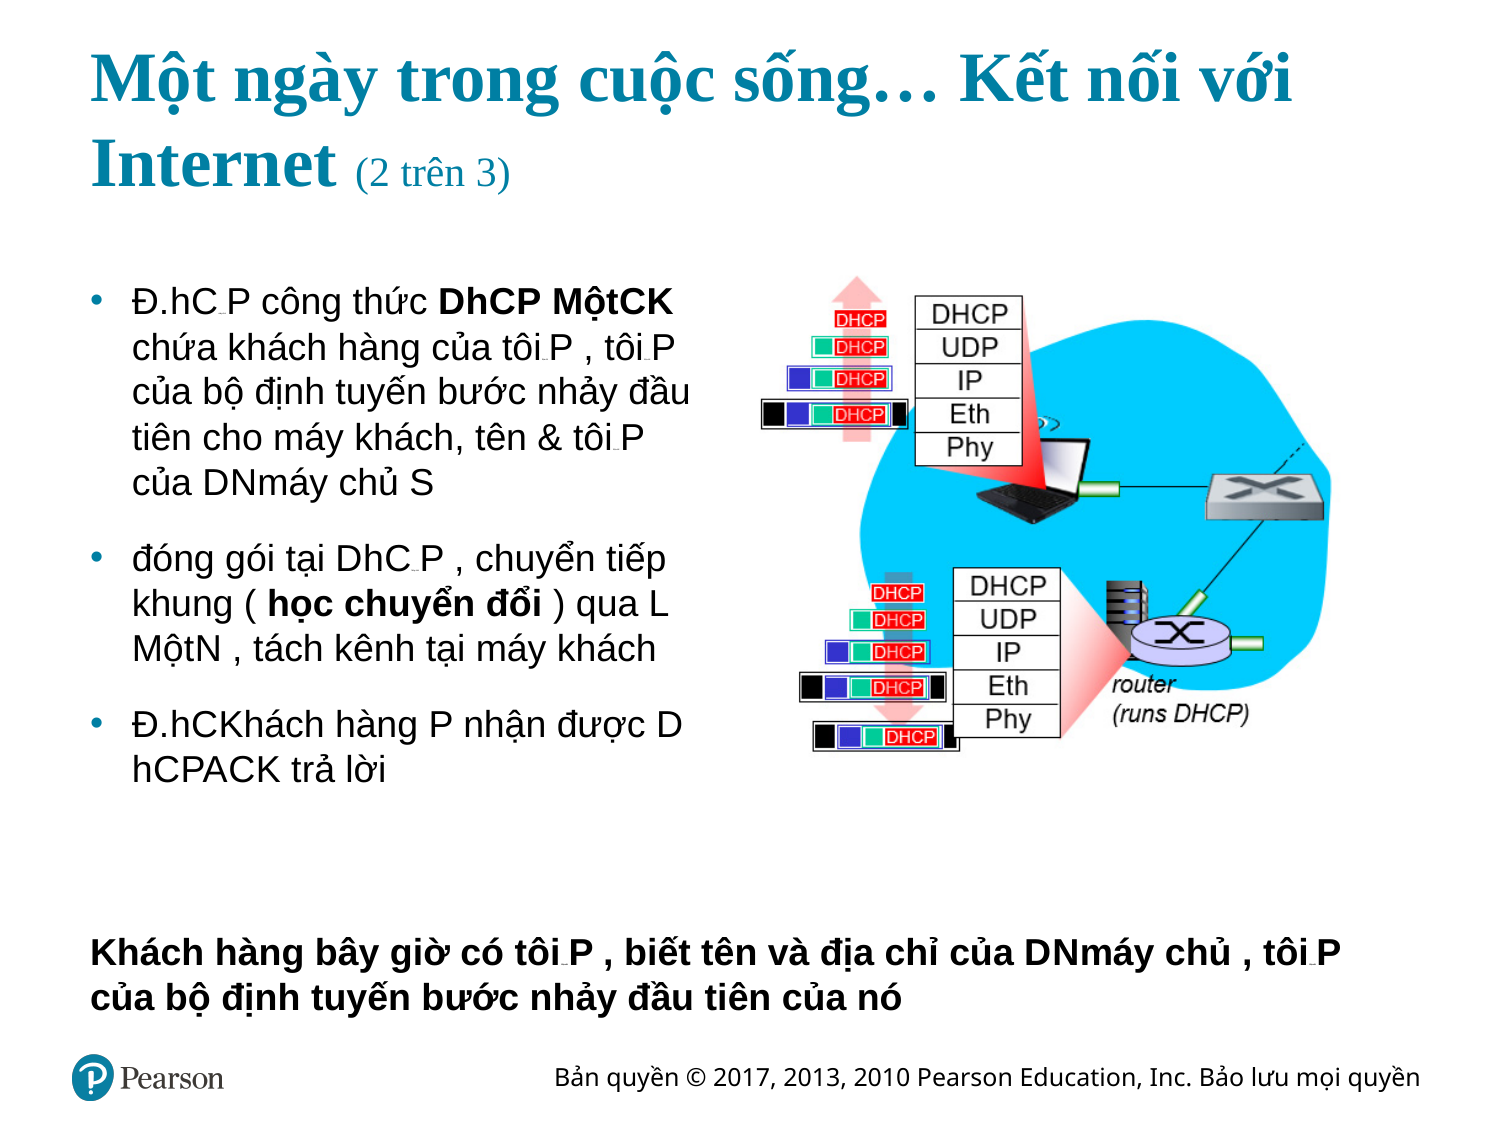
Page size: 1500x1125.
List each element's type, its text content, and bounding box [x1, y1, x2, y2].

picture [72, 1087, 83, 1101]
title Một ngày trong cuộc sống… Kết nối với Internet (2 trên 3) [75, 35, 1425, 216]
picture [98, 1054, 224, 1101]
list Đ. h C máy chủ P công thức D h C P Một C K chứa khách hàng của tôi Địa chỉ P , tôi Địa chỉ P của bộ định tuyến bước nhảy đầu tiên cho máy khách, tên & tôi Địa chỉ P của D N máy chủ S đóng gói tại D h C Máy chủ P , chuyển tiếp khung ( học chuyển đổi ) qua L Một N , tách kênh tại máy khách Đ. h C Khách hàng P nhận được D h C PA C K trả lời [75, 262, 712, 862]
picture [80, 1063, 106, 1088]
picture [72, 1054, 88, 1070]
list Khách hàng bây giờ có tôi Địa chỉ P , biết tên và địa chỉ của D N máy chủ , tôi Địa chỉ P của bộ định tuyến bước nhảy đầu tiên của nó [75, 912, 1425, 1028]
picture [749, 265, 1367, 770]
